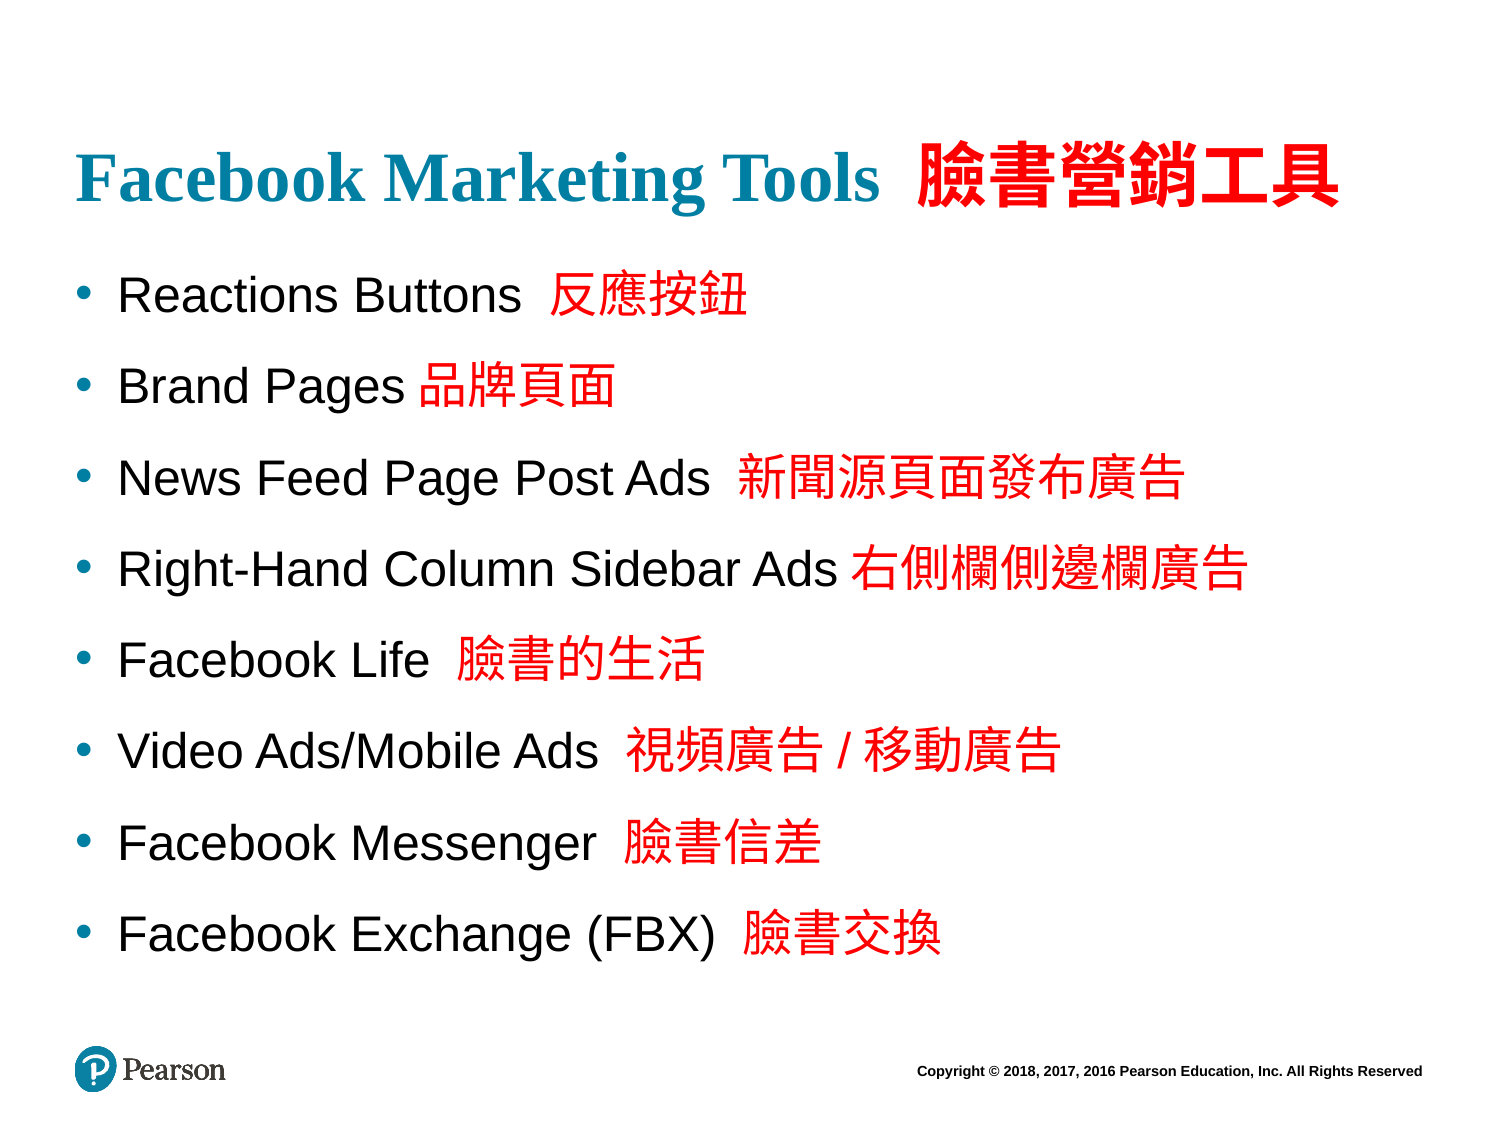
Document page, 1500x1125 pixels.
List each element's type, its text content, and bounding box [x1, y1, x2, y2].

list Reactions Buttons 反應按鈕 Brand Pages品牌頁面 News Feed Page Post Ads 新聞源頁面發布廣告 Right-Hand Column Sidebar Ads右側欄側邊欄廣告 Facebook Life 臉書的生活 Video Ads/Mobile Ads 視頻廣告/移動廣告 Facebook Messenger 臉書信差 Facebook Exchange (FBX) 臉書交換 [75, 262, 1425, 1005]
title Facebook Marketing Tools 臉書營銷工具 [75, 35, 1425, 216]
